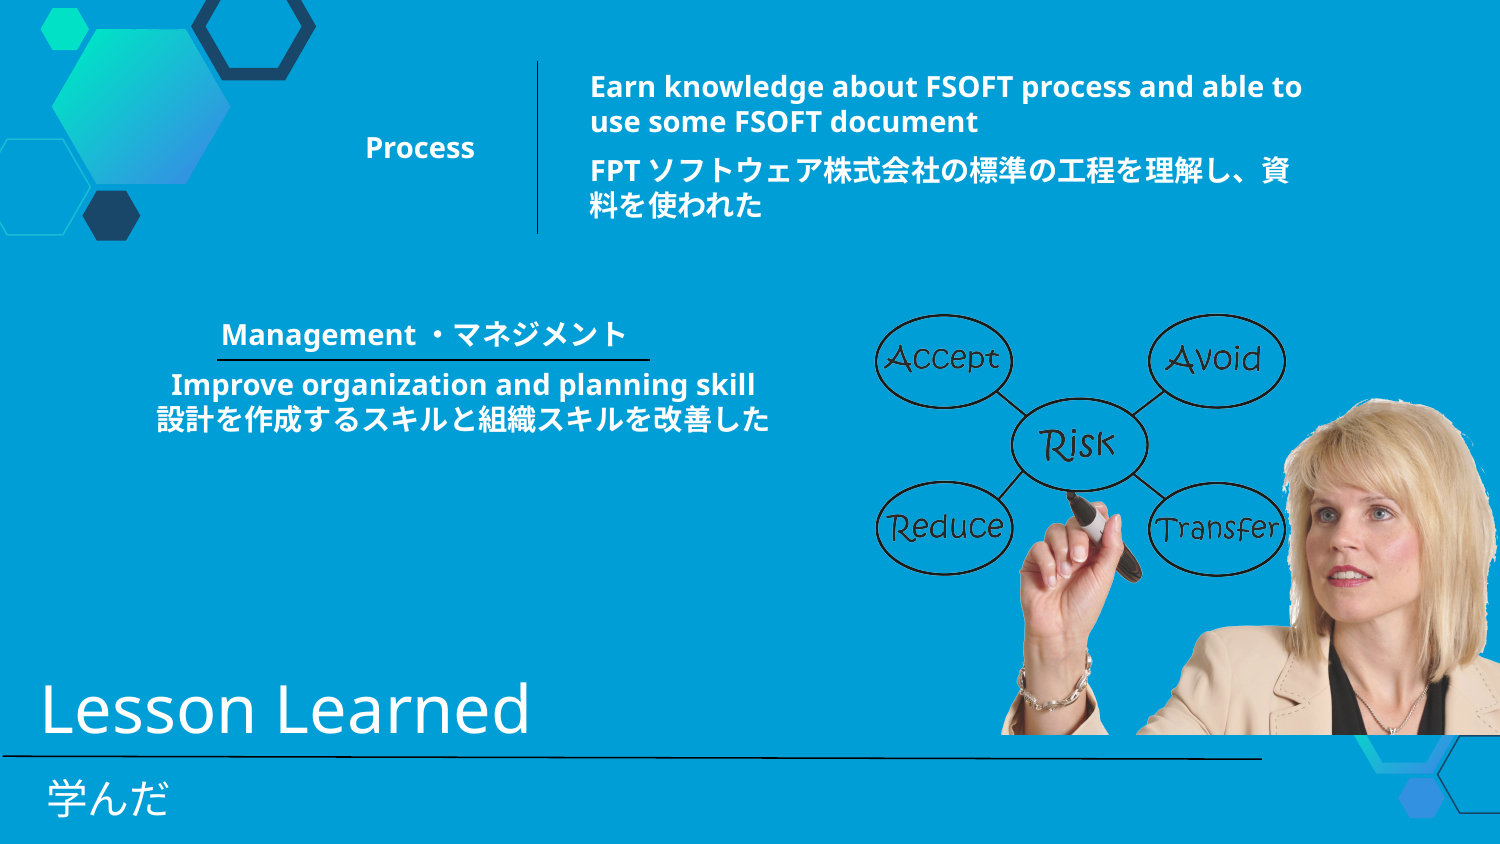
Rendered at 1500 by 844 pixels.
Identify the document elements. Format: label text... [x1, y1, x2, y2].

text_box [2, 755, 1263, 760]
picture [875, 314, 1286, 734]
text_box Lesson Learned [24, 659, 836, 754]
picture [1138, 399, 1500, 735]
text_box Management・マネジメント [205, 309, 644, 359]
text_box Process [350, 121, 498, 172]
text_box Improve organization and planning skill 設計を作成するスキルと組織スキルを改善した [141, 359, 786, 494]
text_box 学んだ [31, 768, 300, 830]
text_box Earn knowledge about FSOFT process and able to use some FSOFT document FPTソフトウェア株式会社の標準の工程を理解し、資料を使われた [574, 60, 1325, 280]
